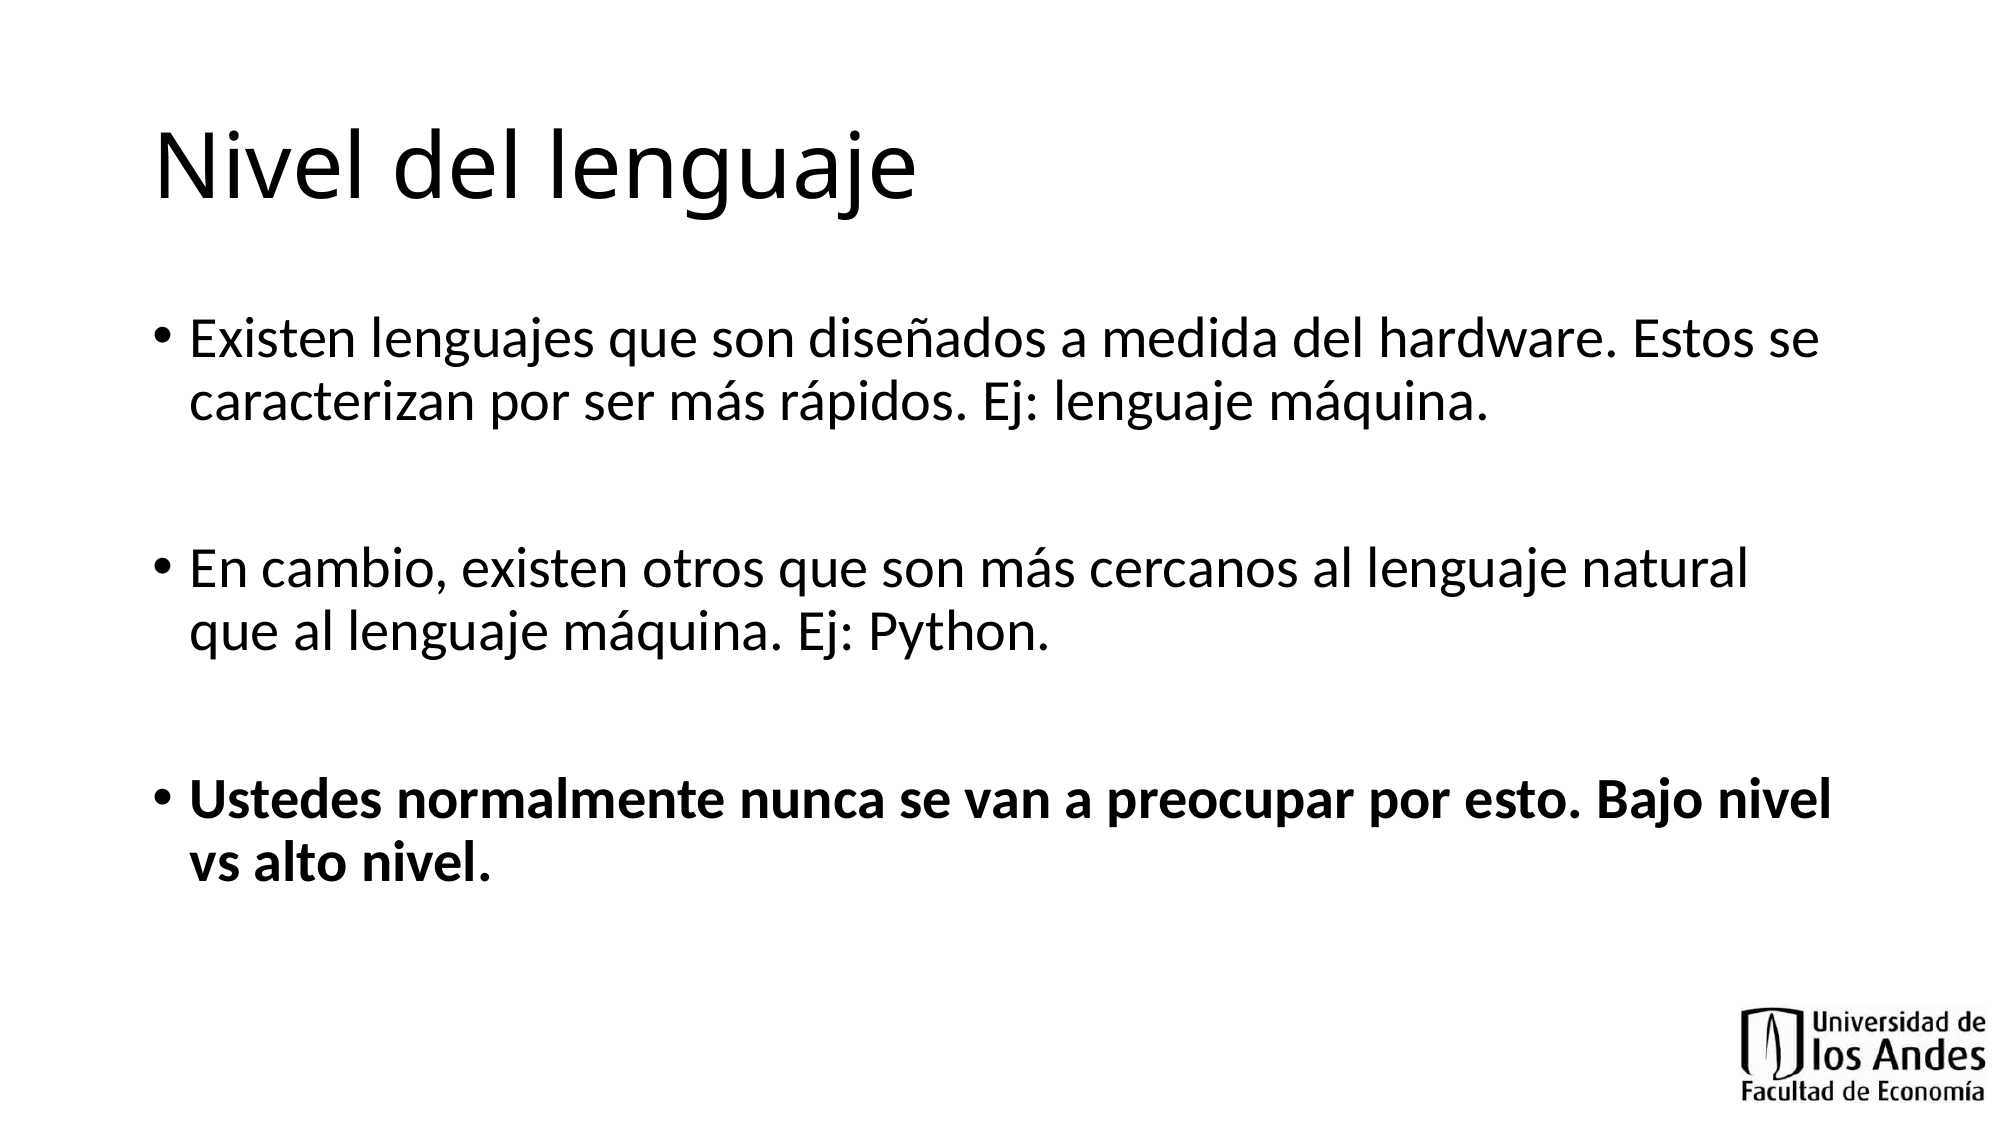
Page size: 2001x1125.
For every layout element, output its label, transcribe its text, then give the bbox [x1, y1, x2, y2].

picture [1737, 1003, 1988, 1103]
list Existen lenguajes que son diseñados a medida del hardware. Estos se caracterizan por ser más rápidos. Ej: lenguaje máquina. En cambio, existen otros que son más cercanos al lenguaje natural que al lenguaje máquina. Ej: Python. Ustedes normalmente nunca se van a preocupar por esto. Bajo nivel vs alto nivel. [137, 299, 1863, 1014]
title Nivel del lenguaje [137, 59, 1863, 278]
